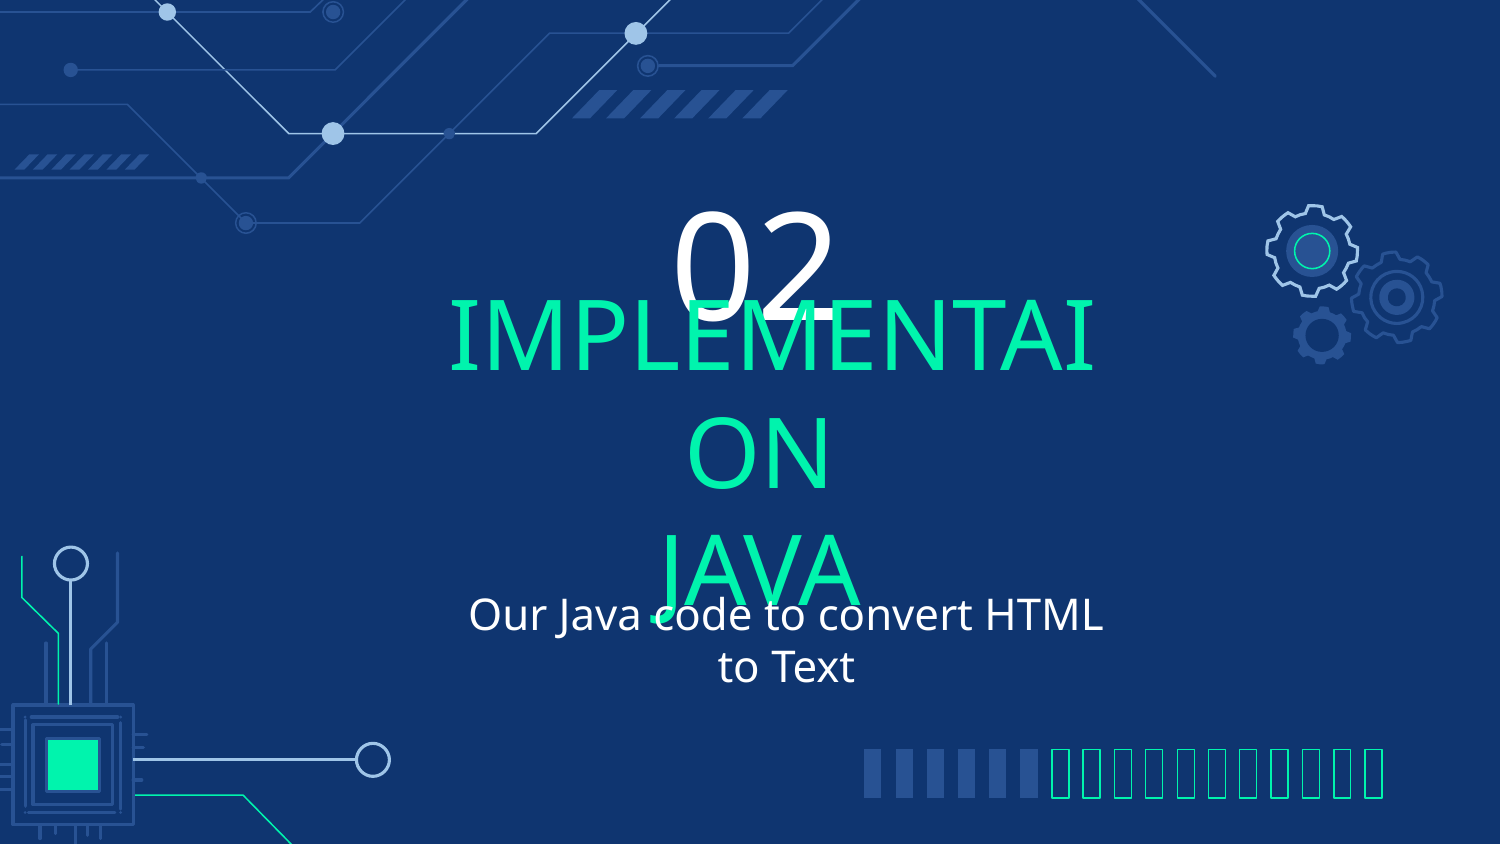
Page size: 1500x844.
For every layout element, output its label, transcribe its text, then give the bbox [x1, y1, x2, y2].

title 02 [598, 198, 915, 323]
title IMPLEMENTAION JAVA [440, 387, 1105, 511]
subtitle Our Java code to convert HTML to Text [454, 586, 1119, 702]
